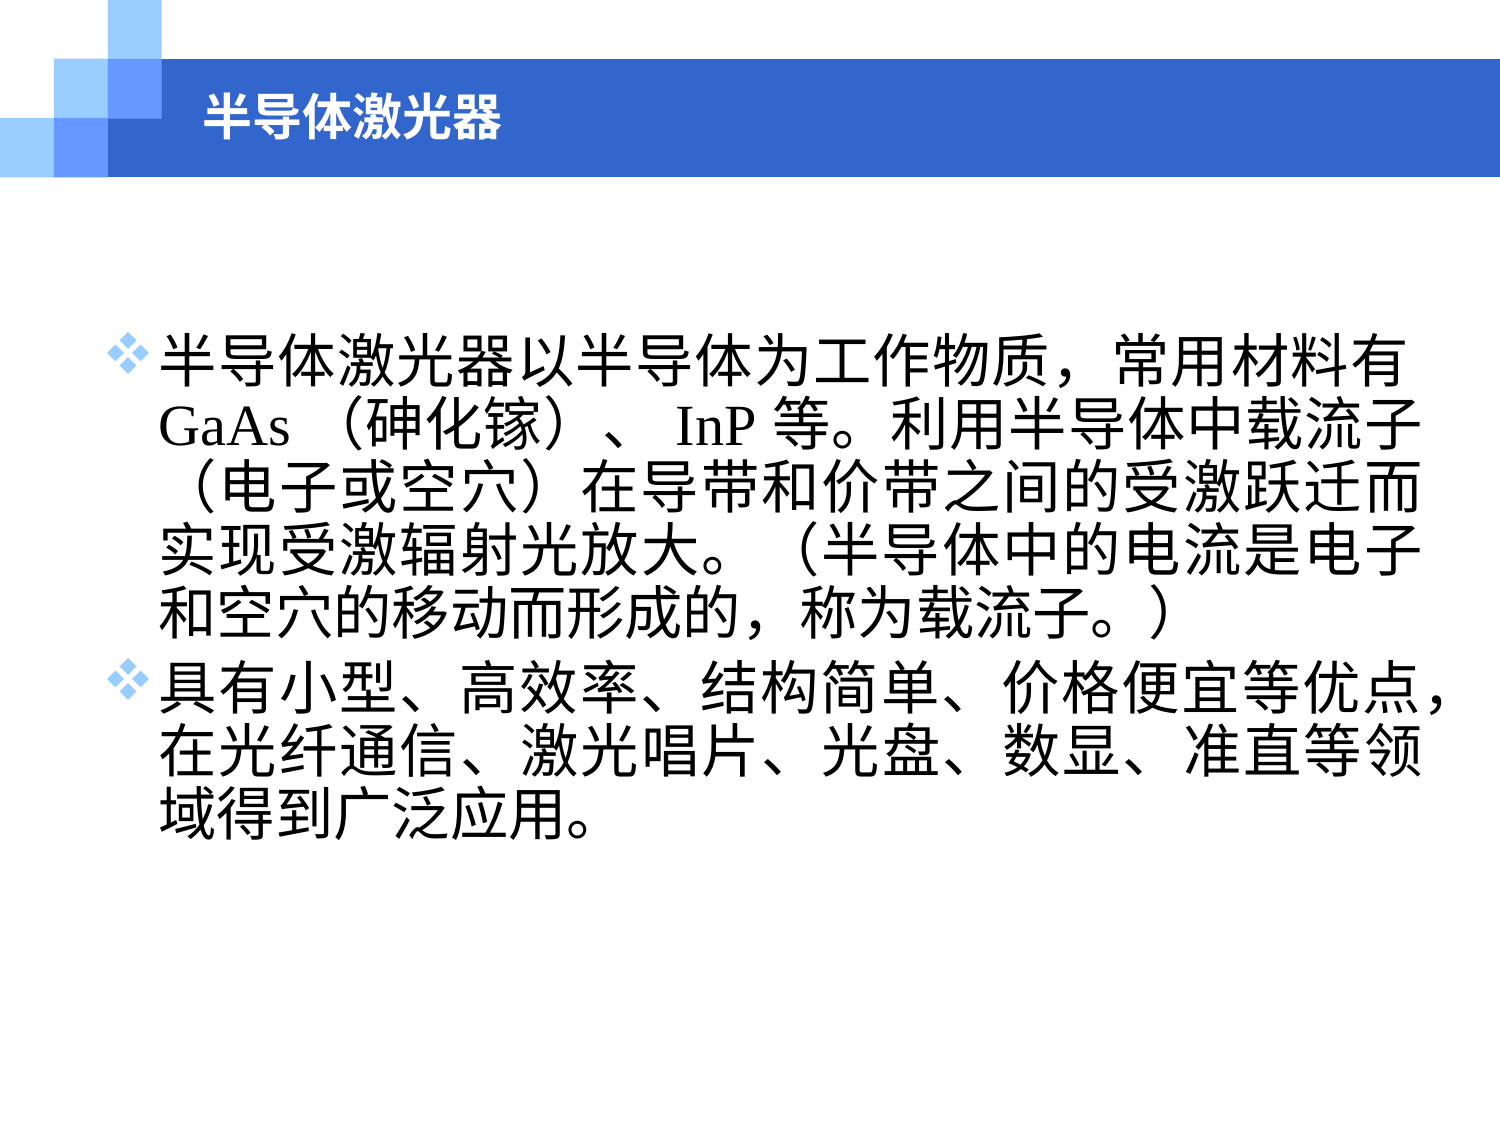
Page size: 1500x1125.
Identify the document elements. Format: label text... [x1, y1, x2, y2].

list 半导体激光器以半导体为工作物质，常用材料有GaAs（砷化镓）、InP等。利用半导体中载流子（电子或空穴）在导带和价带之间的受激跃迁而实现受激辐射光放大。（半导体中的电流是电子和空穴的移动而形成的，称为载流子。） 具有小型、高效率、结构简单、价格便宜等优点，在光纤通信、激光唱片、光盘、数显、准直等领域得到广泛应用。 [87, 324, 1438, 1075]
title 半导体激光器 [187, 75, 1400, 155]
